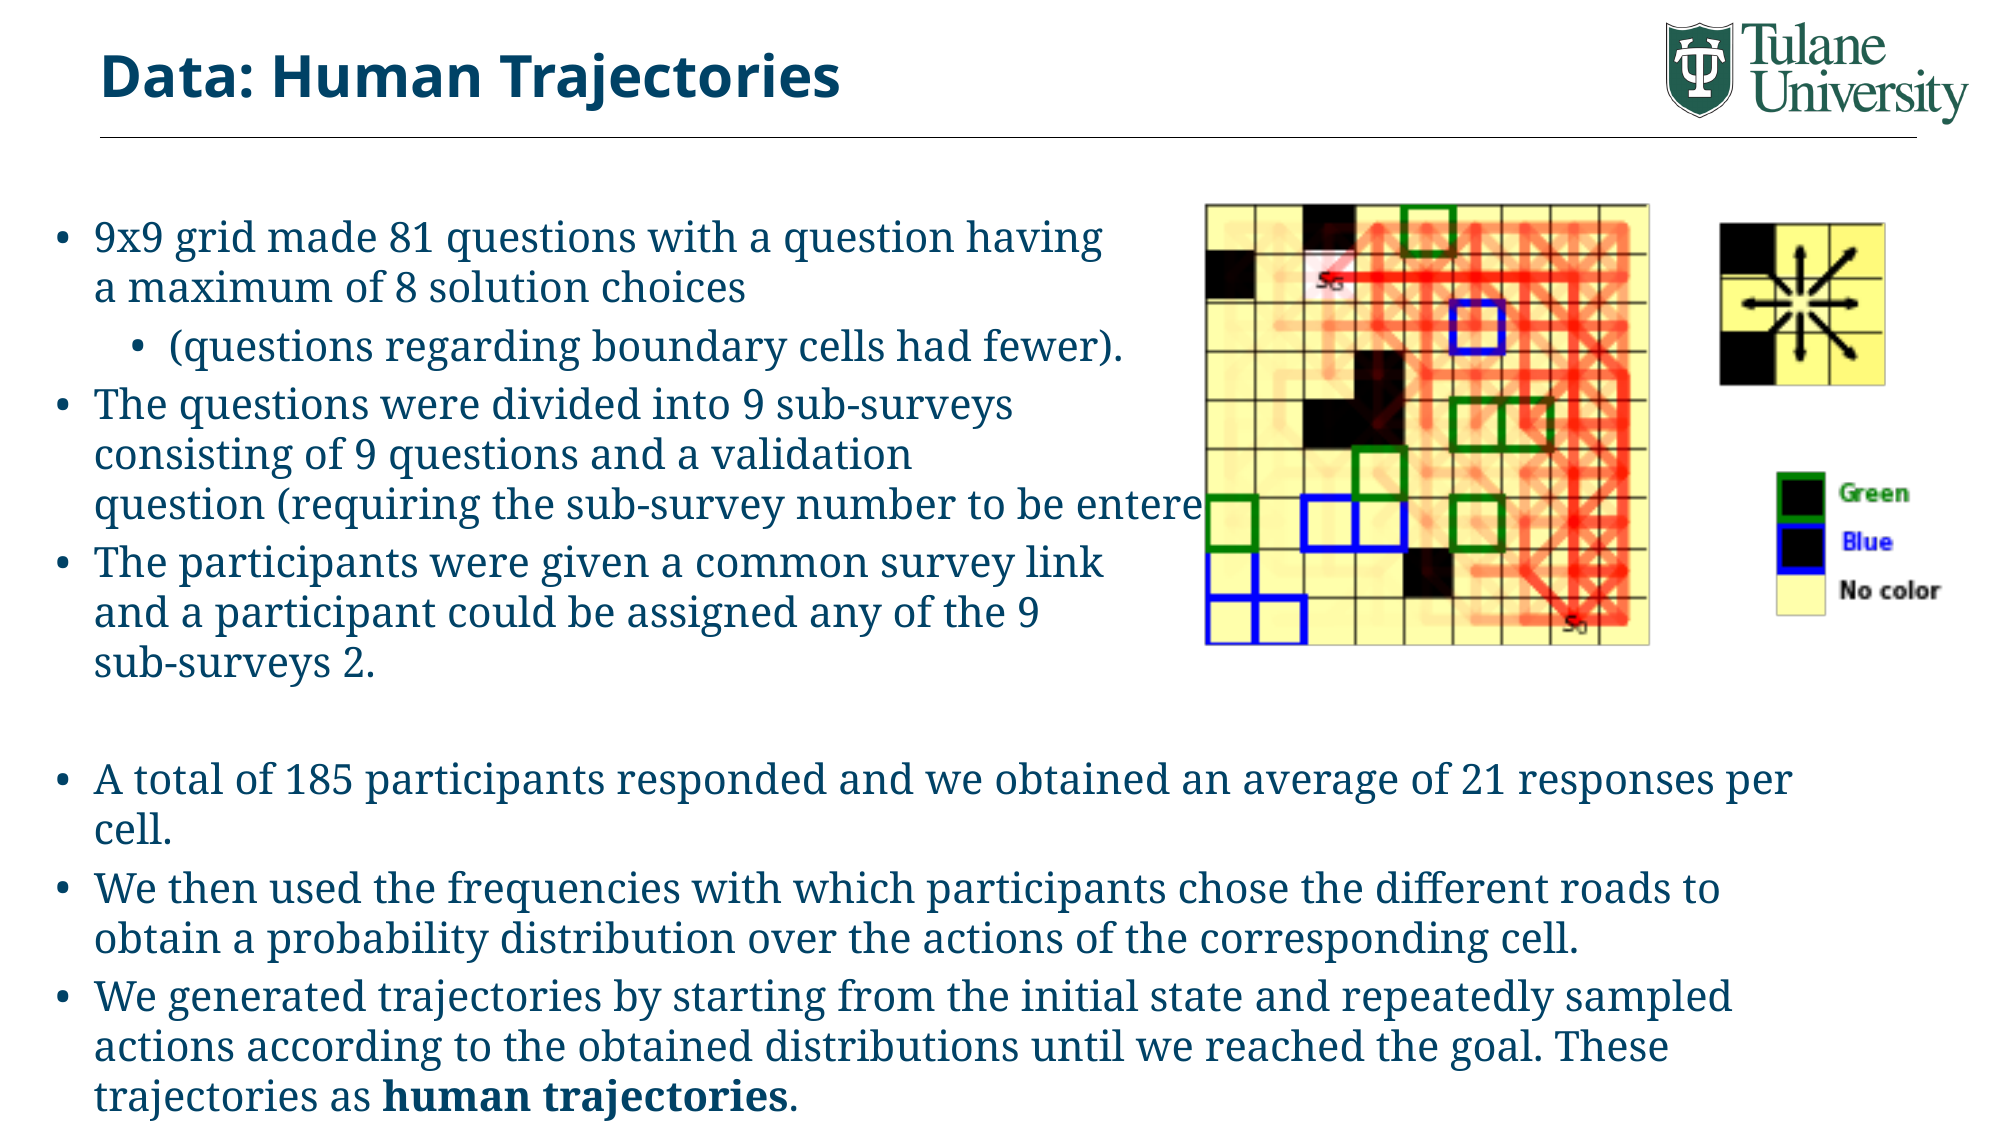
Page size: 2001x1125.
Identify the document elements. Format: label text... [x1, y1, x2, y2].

title Data: Human Trajectories [99, 38, 1900, 109]
picture [1666, 22, 1969, 136]
picture [1187, 186, 1960, 665]
list 9x9 grid made 81 questions with a question having a maximum of 8 solution choices (questions regarding boundary cells had fewer). The questions were divided into 9 sub-surveys consisting of 9 questions and a validation question (requiring the sub-survey number to be entered). The participants were given a common survey link and a participant could be assigned any of the 9 sub-surveys 2. A total of 185 participants responded and we obtained an average of 21 responses per cell. We then used the frequencies with which participants chose the different roads to obtain a probability distribution over the actions of the corresponding cell. We generated trajectories by starting from the initial state and repeatedly sampled actions according to the obtained distributions until we reached the goal. These trajectories as human trajectories. [55, 152, 1856, 1014]
